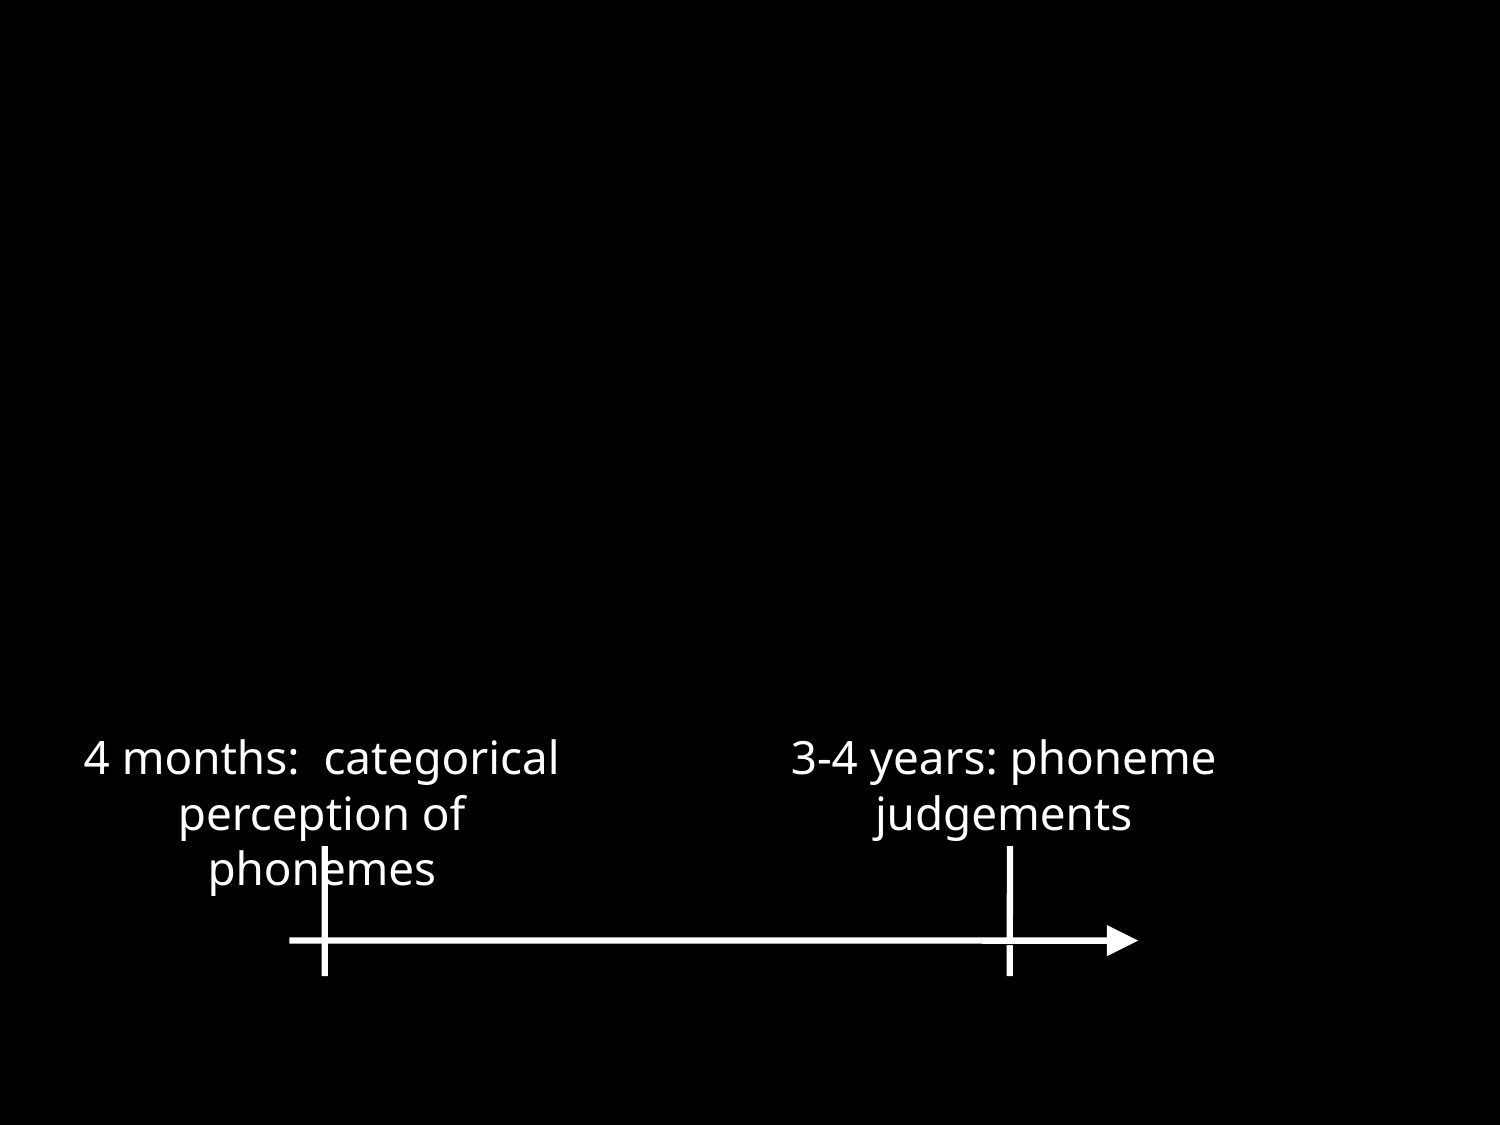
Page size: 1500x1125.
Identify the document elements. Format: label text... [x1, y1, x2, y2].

text_box 4 months: categorical perception of phonemes [59, 722, 585, 902]
text_box [325, 930, 1139, 951]
text_box 3-4 years: phoneme judgements [761, 722, 1246, 847]
